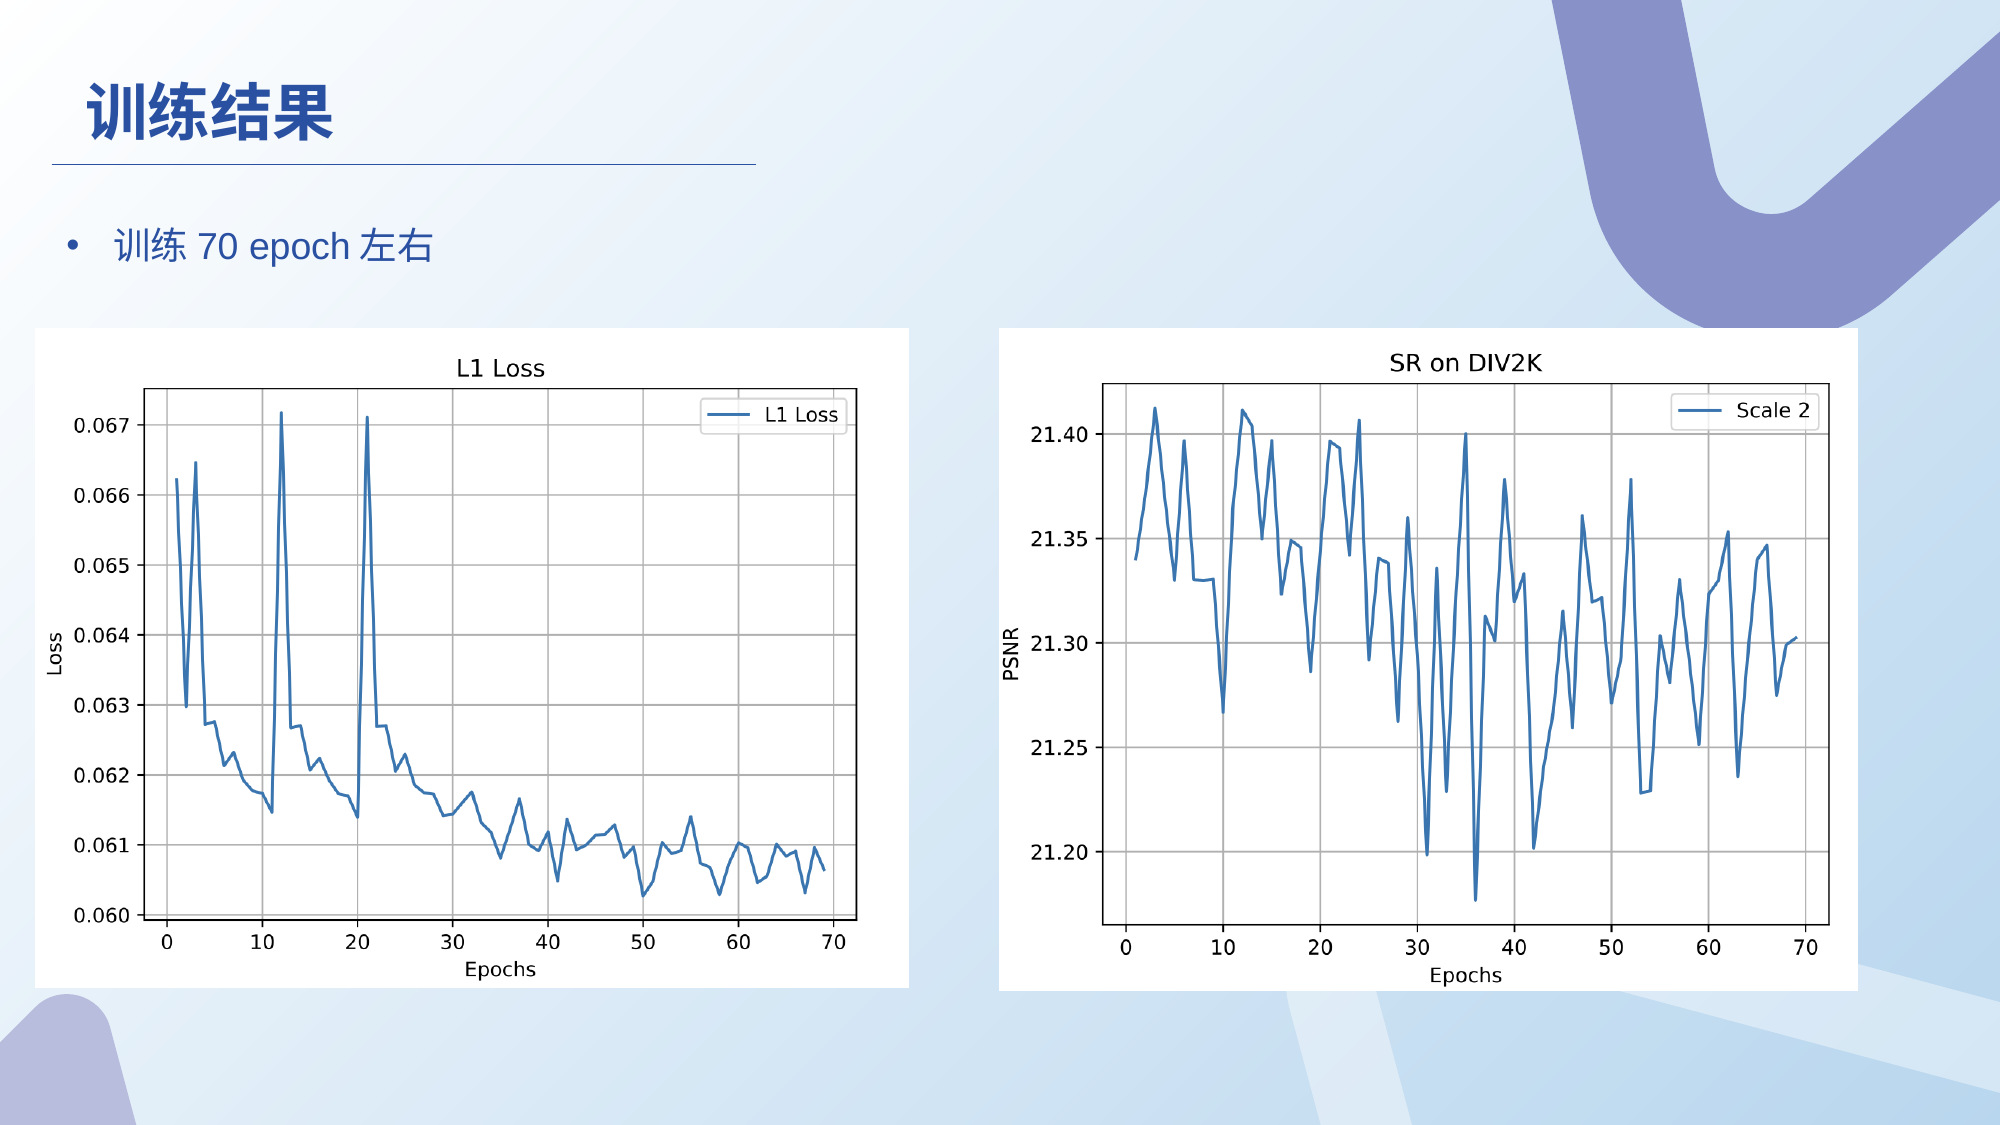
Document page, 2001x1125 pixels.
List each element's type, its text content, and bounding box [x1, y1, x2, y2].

picture [35, 328, 909, 988]
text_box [0, 985, 209, 1125]
text_box 训练70 epoch左右 [51, 214, 1216, 275]
text_box 训练结果 [85, 72, 336, 148]
picture [999, 328, 1858, 991]
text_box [1216, 0, 2000, 390]
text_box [1166, 729, 2000, 1125]
